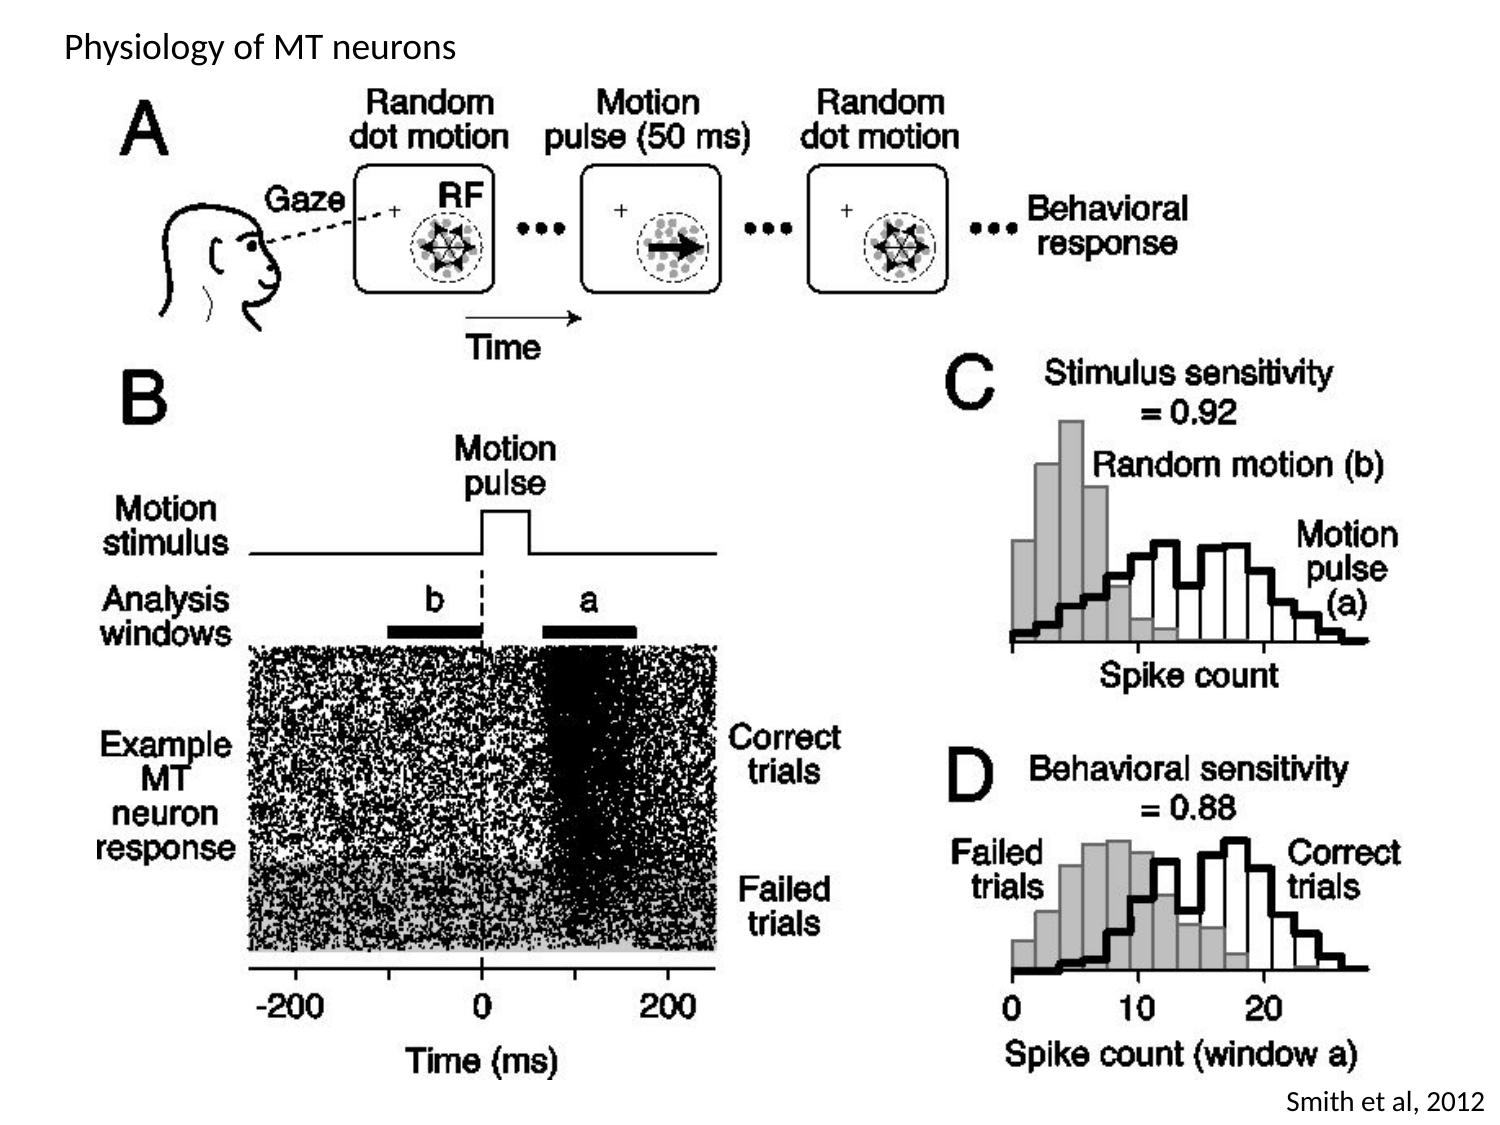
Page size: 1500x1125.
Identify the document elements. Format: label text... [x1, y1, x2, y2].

picture [96, 87, 1404, 1081]
text_box Physiology of MT neurons [49, 14, 473, 75]
text_box Smith et al, 2012 [1271, 1074, 1500, 1125]
